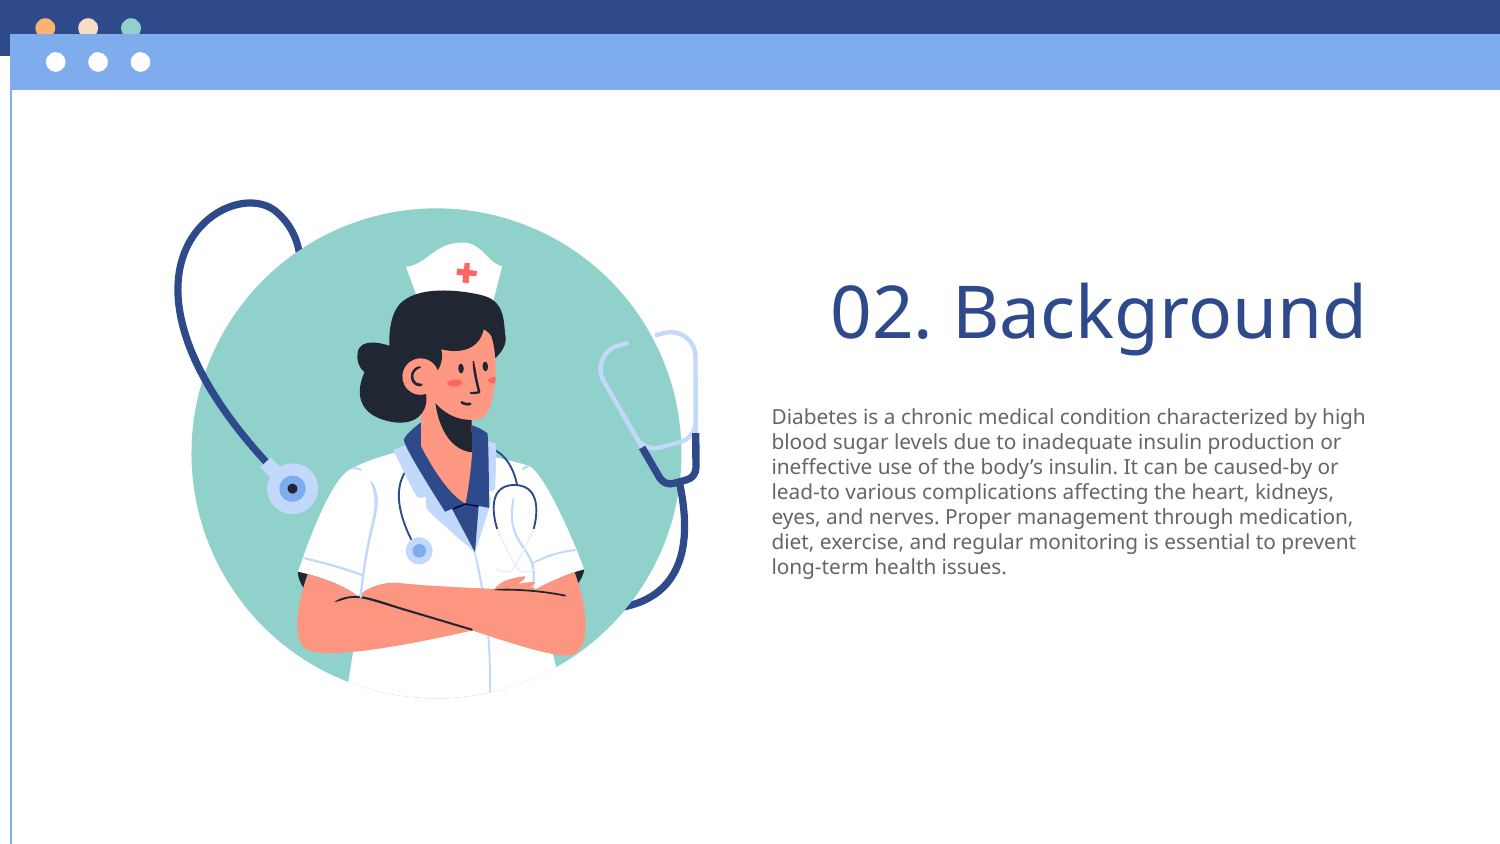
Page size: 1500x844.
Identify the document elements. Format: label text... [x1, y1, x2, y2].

title 02. Background [704, 229, 1383, 369]
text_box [166, 199, 700, 699]
text_box Diabetes is a chronic medical condition characterized by high blood sugar levels due to inadequate insulin production or ineffective use of the body’s insulin. It can be caused-by or lead-to various complications affecting the heart, kidneys, eyes, and nerves. Proper management through medication, diet, exercise, and regular monitoring is essential to prevent long-term health issues. [756, 388, 1385, 634]
